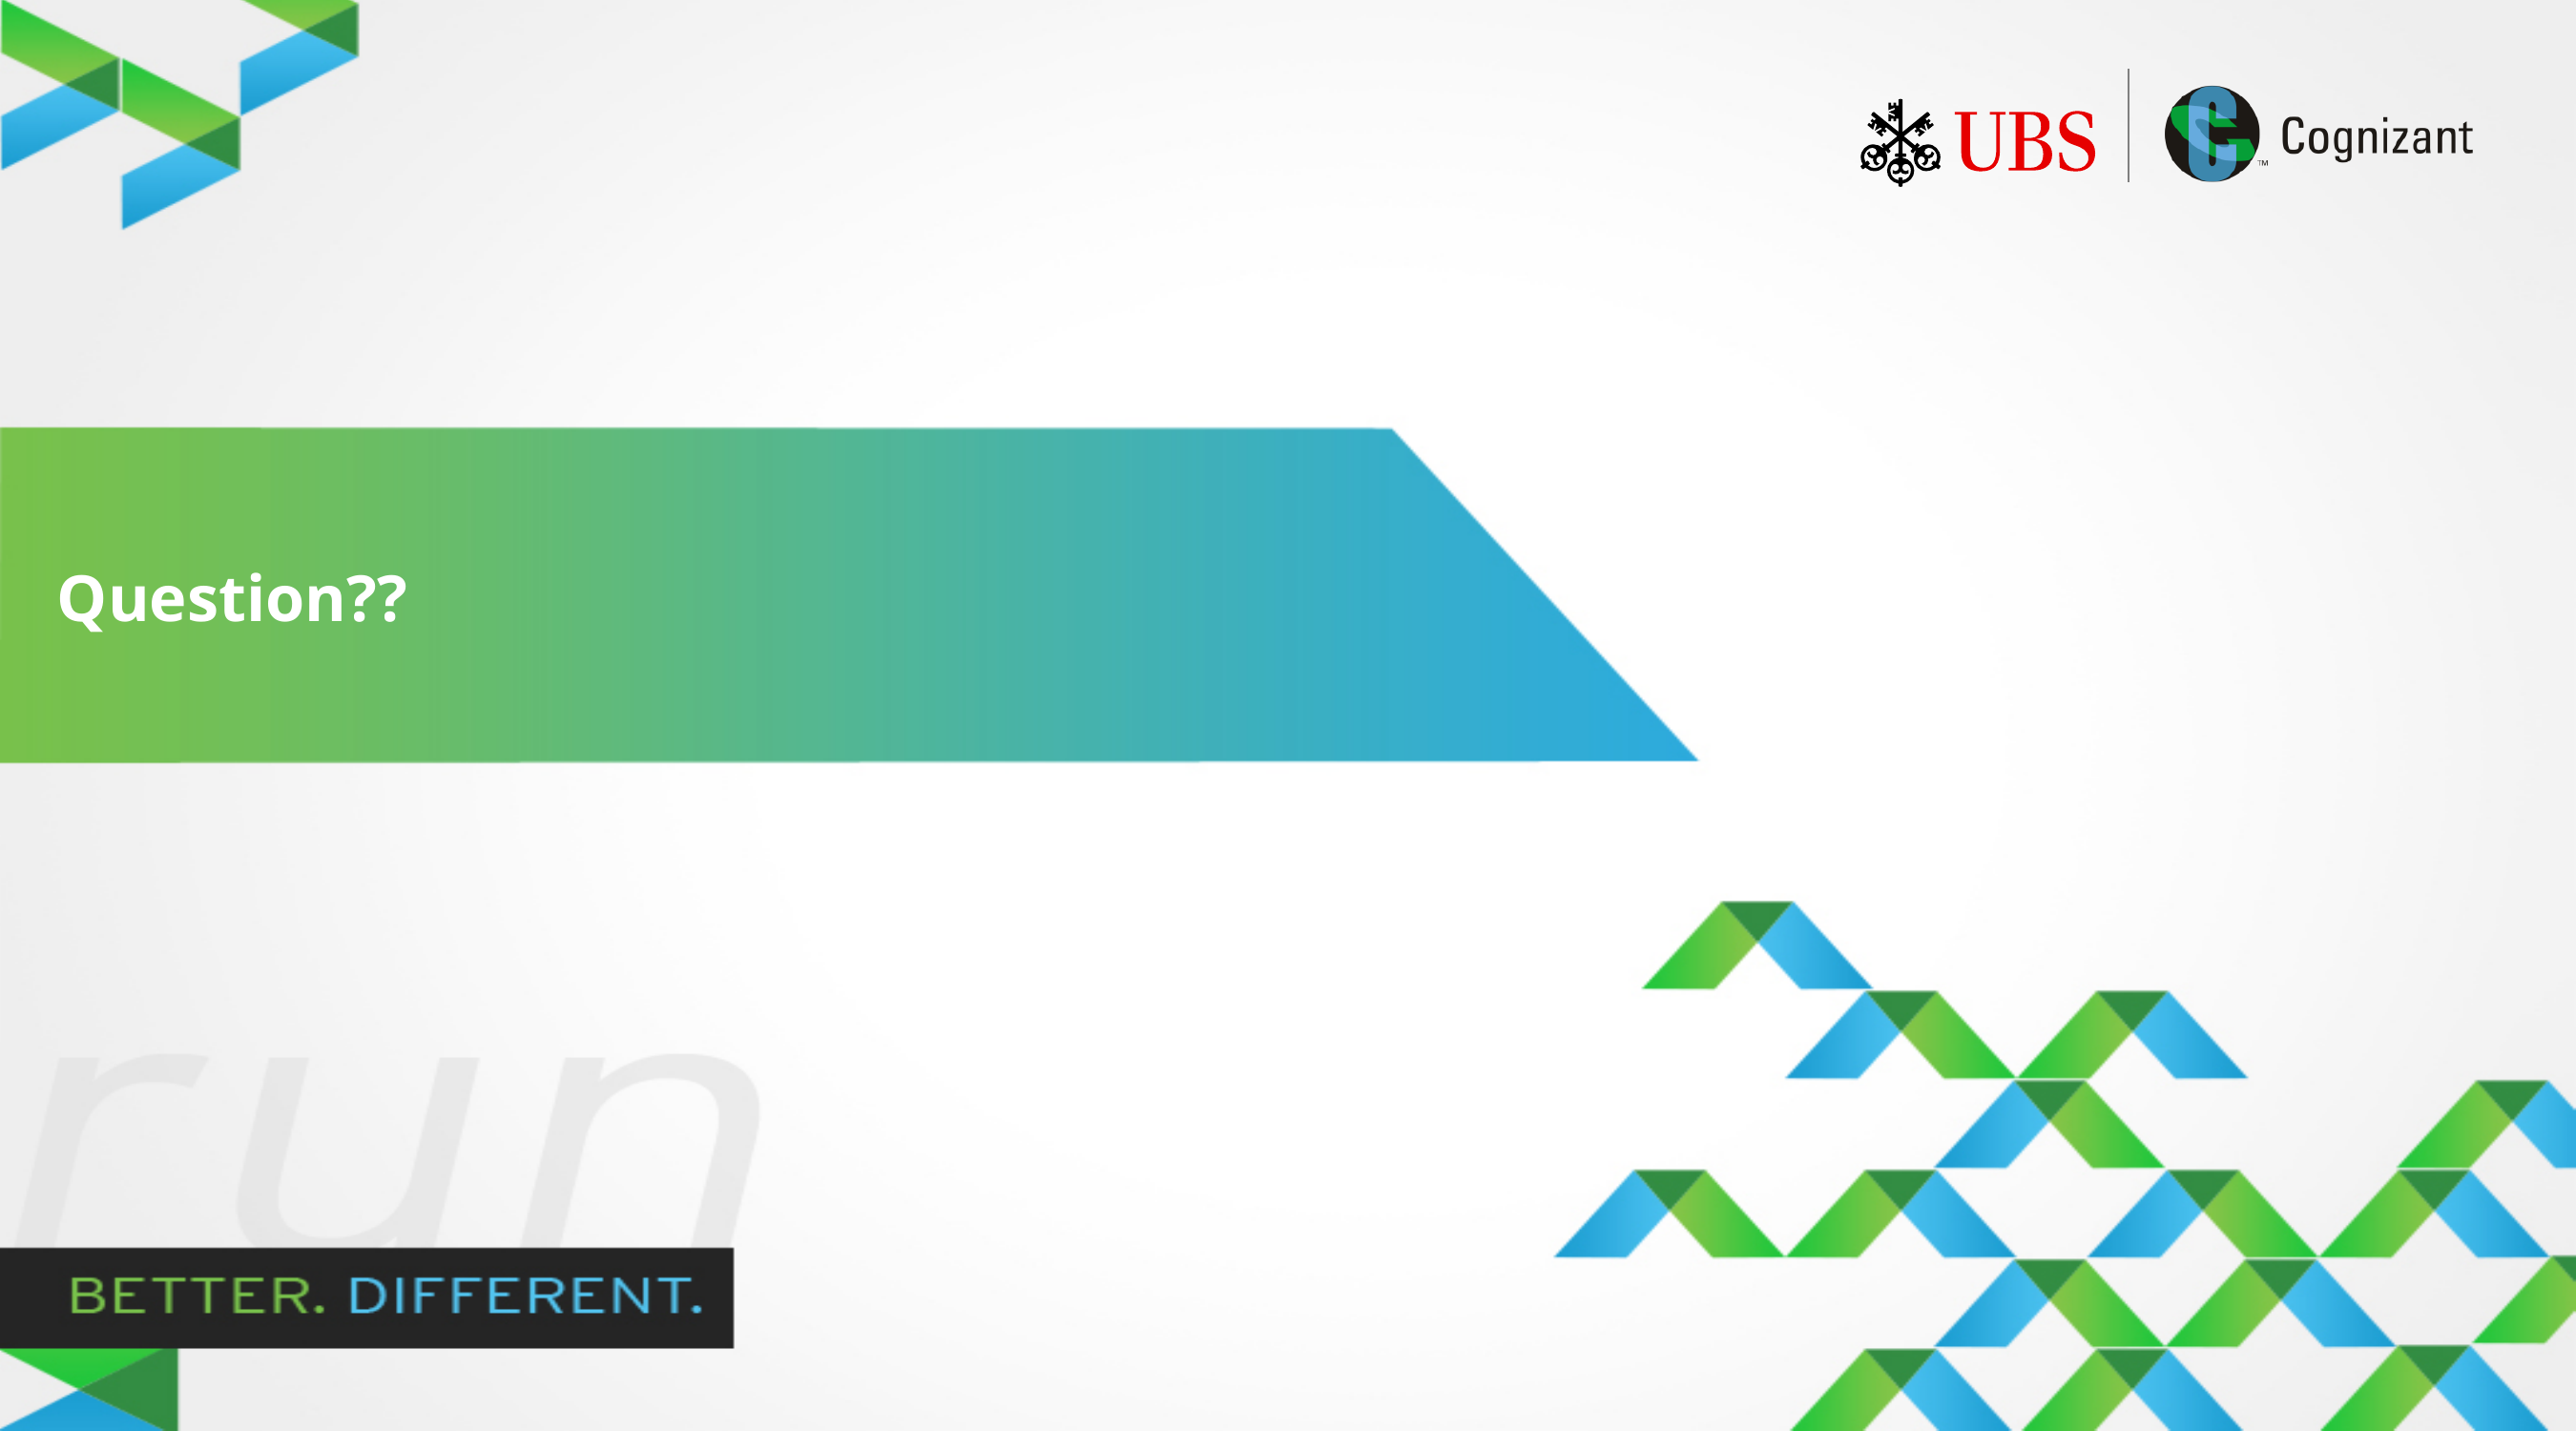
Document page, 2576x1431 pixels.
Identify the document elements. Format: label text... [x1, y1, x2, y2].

title Question?? [43, 477, 1396, 716]
picture [0, 0, 2576, 1431]
